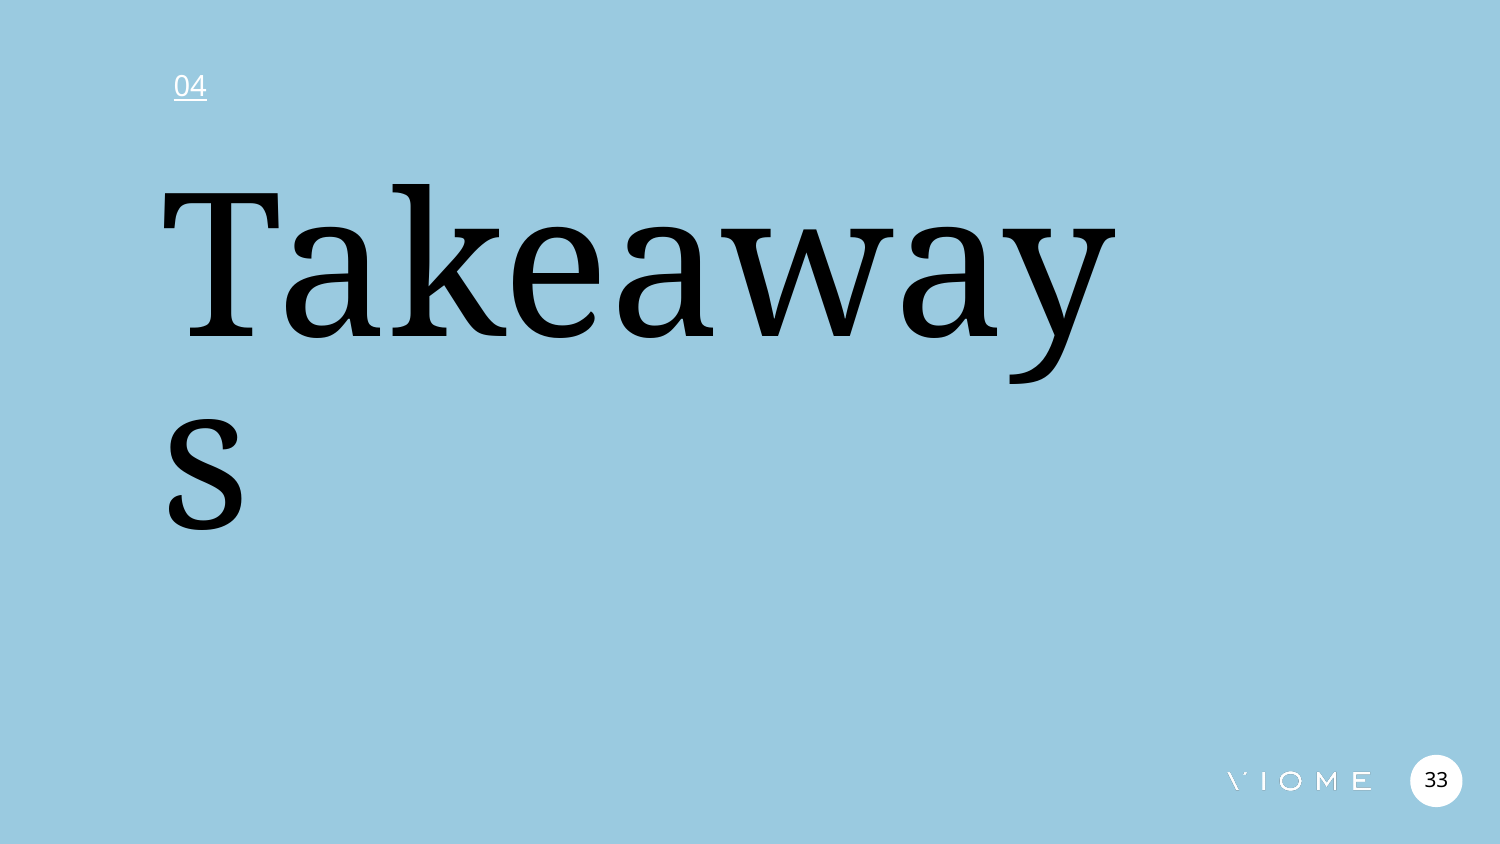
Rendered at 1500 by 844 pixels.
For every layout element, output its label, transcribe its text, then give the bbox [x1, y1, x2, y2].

picture [1209, 753, 1389, 809]
title Takeaways [145, 168, 1150, 410]
subtitle 04 [158, 52, 537, 118]
slide_number ‹#› [1391, 748, 1482, 814]
